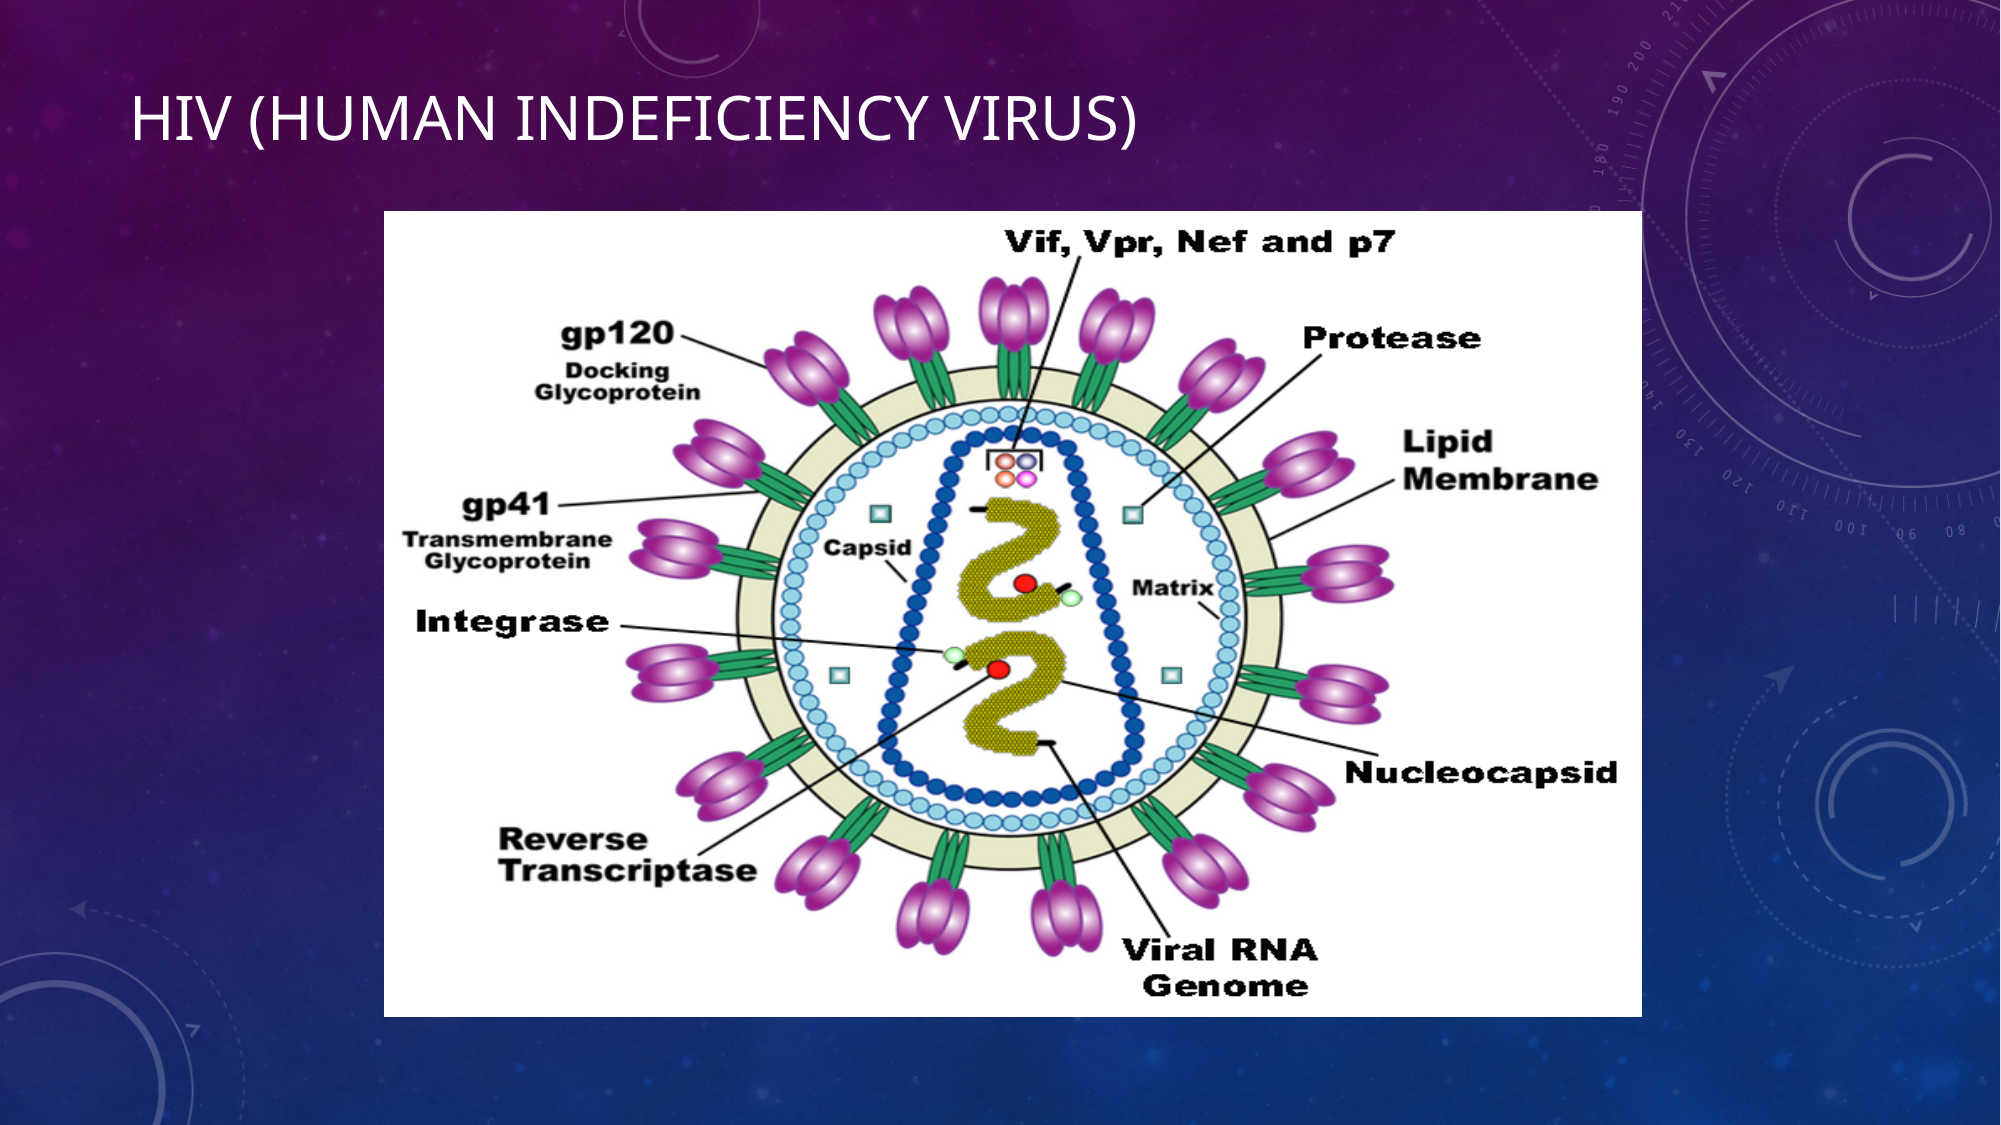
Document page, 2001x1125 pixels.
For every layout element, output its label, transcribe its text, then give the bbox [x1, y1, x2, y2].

title HIv (Human Indeficiency virus) [114, 70, 1777, 235]
picture [0, 0, 2001, 1125]
